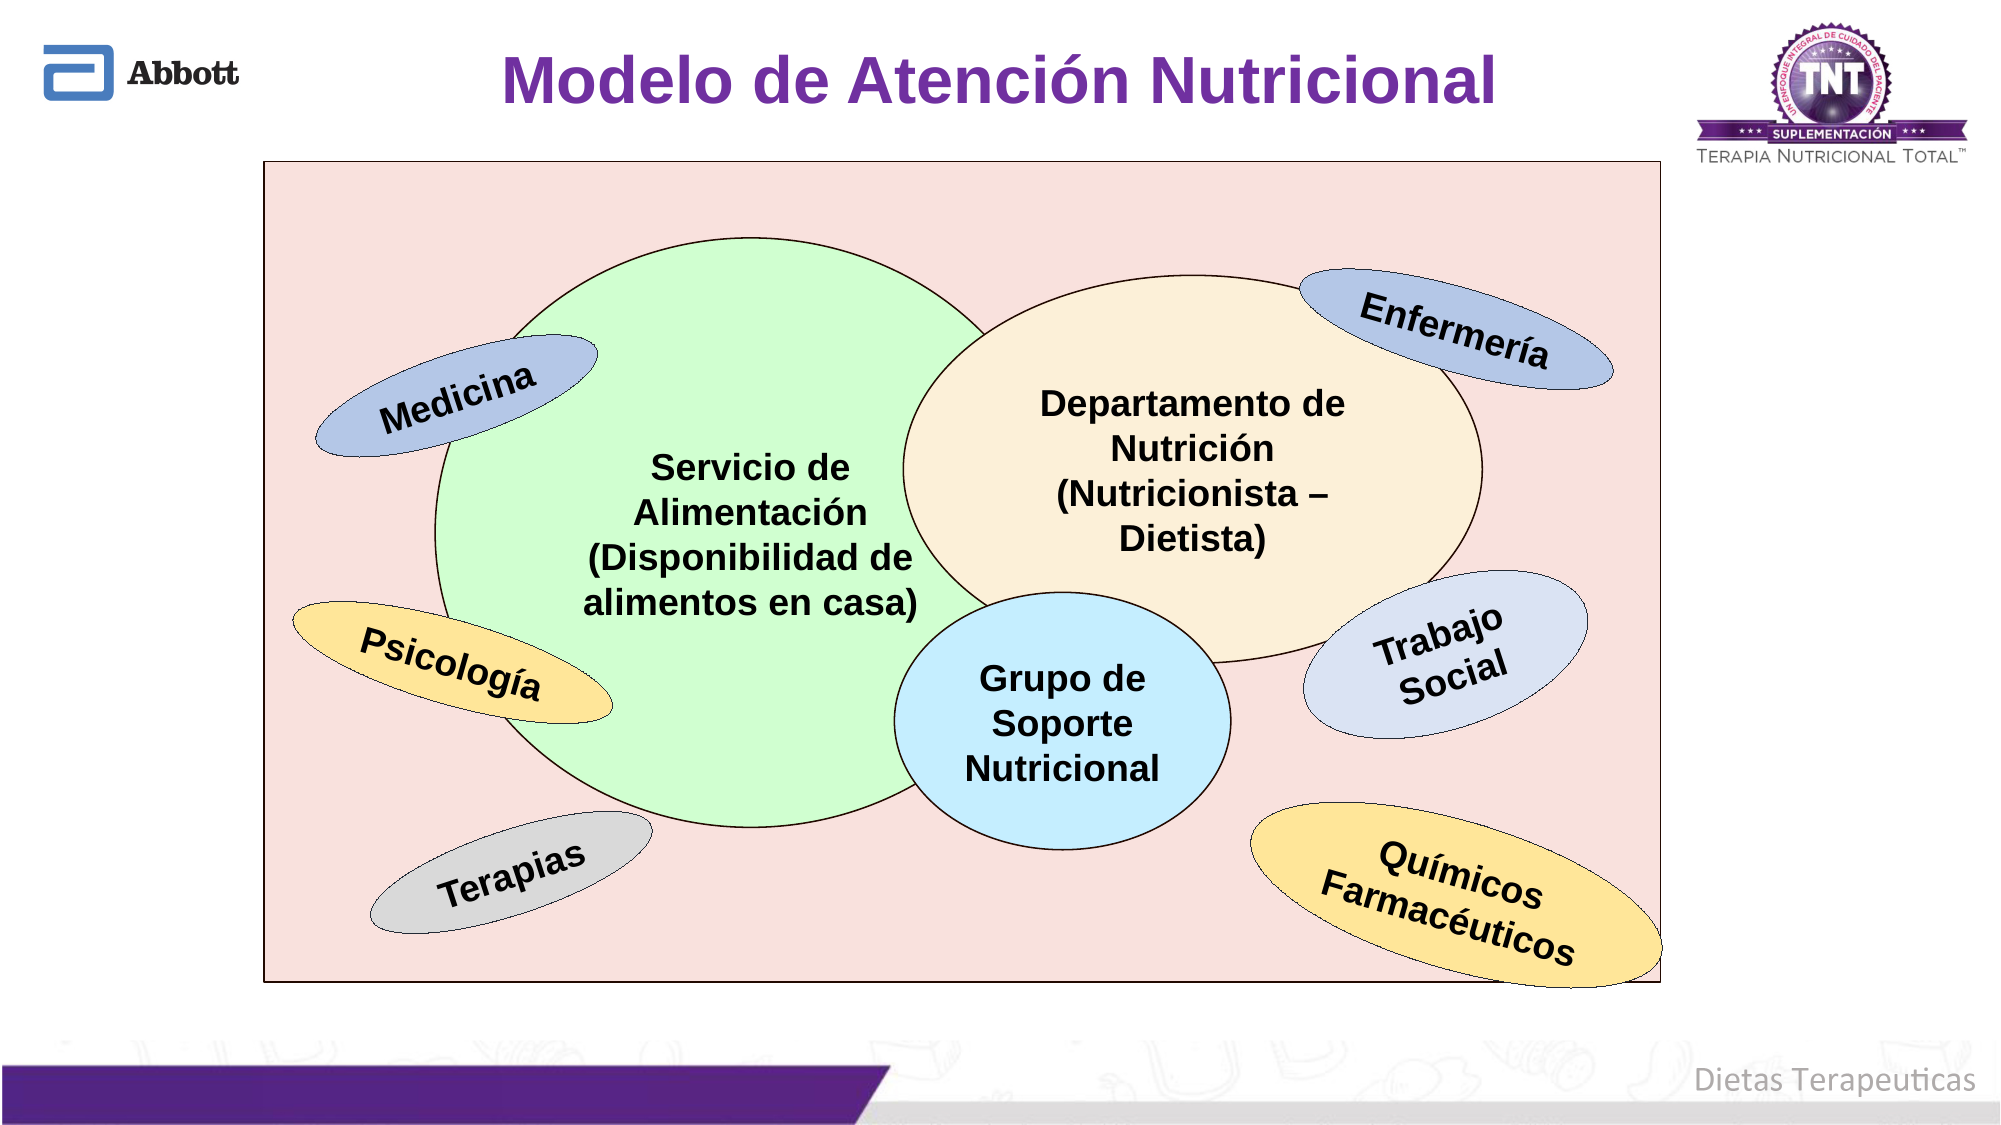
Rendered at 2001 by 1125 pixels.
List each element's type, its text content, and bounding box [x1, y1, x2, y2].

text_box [264, 161, 1661, 982]
text_box Químicos Farmacéuticos [1504, 982, 1625, 989]
title Modelo de Atención Nutricional [0, 3, 2000, 162]
picture [0, 0, 2001, 1125]
